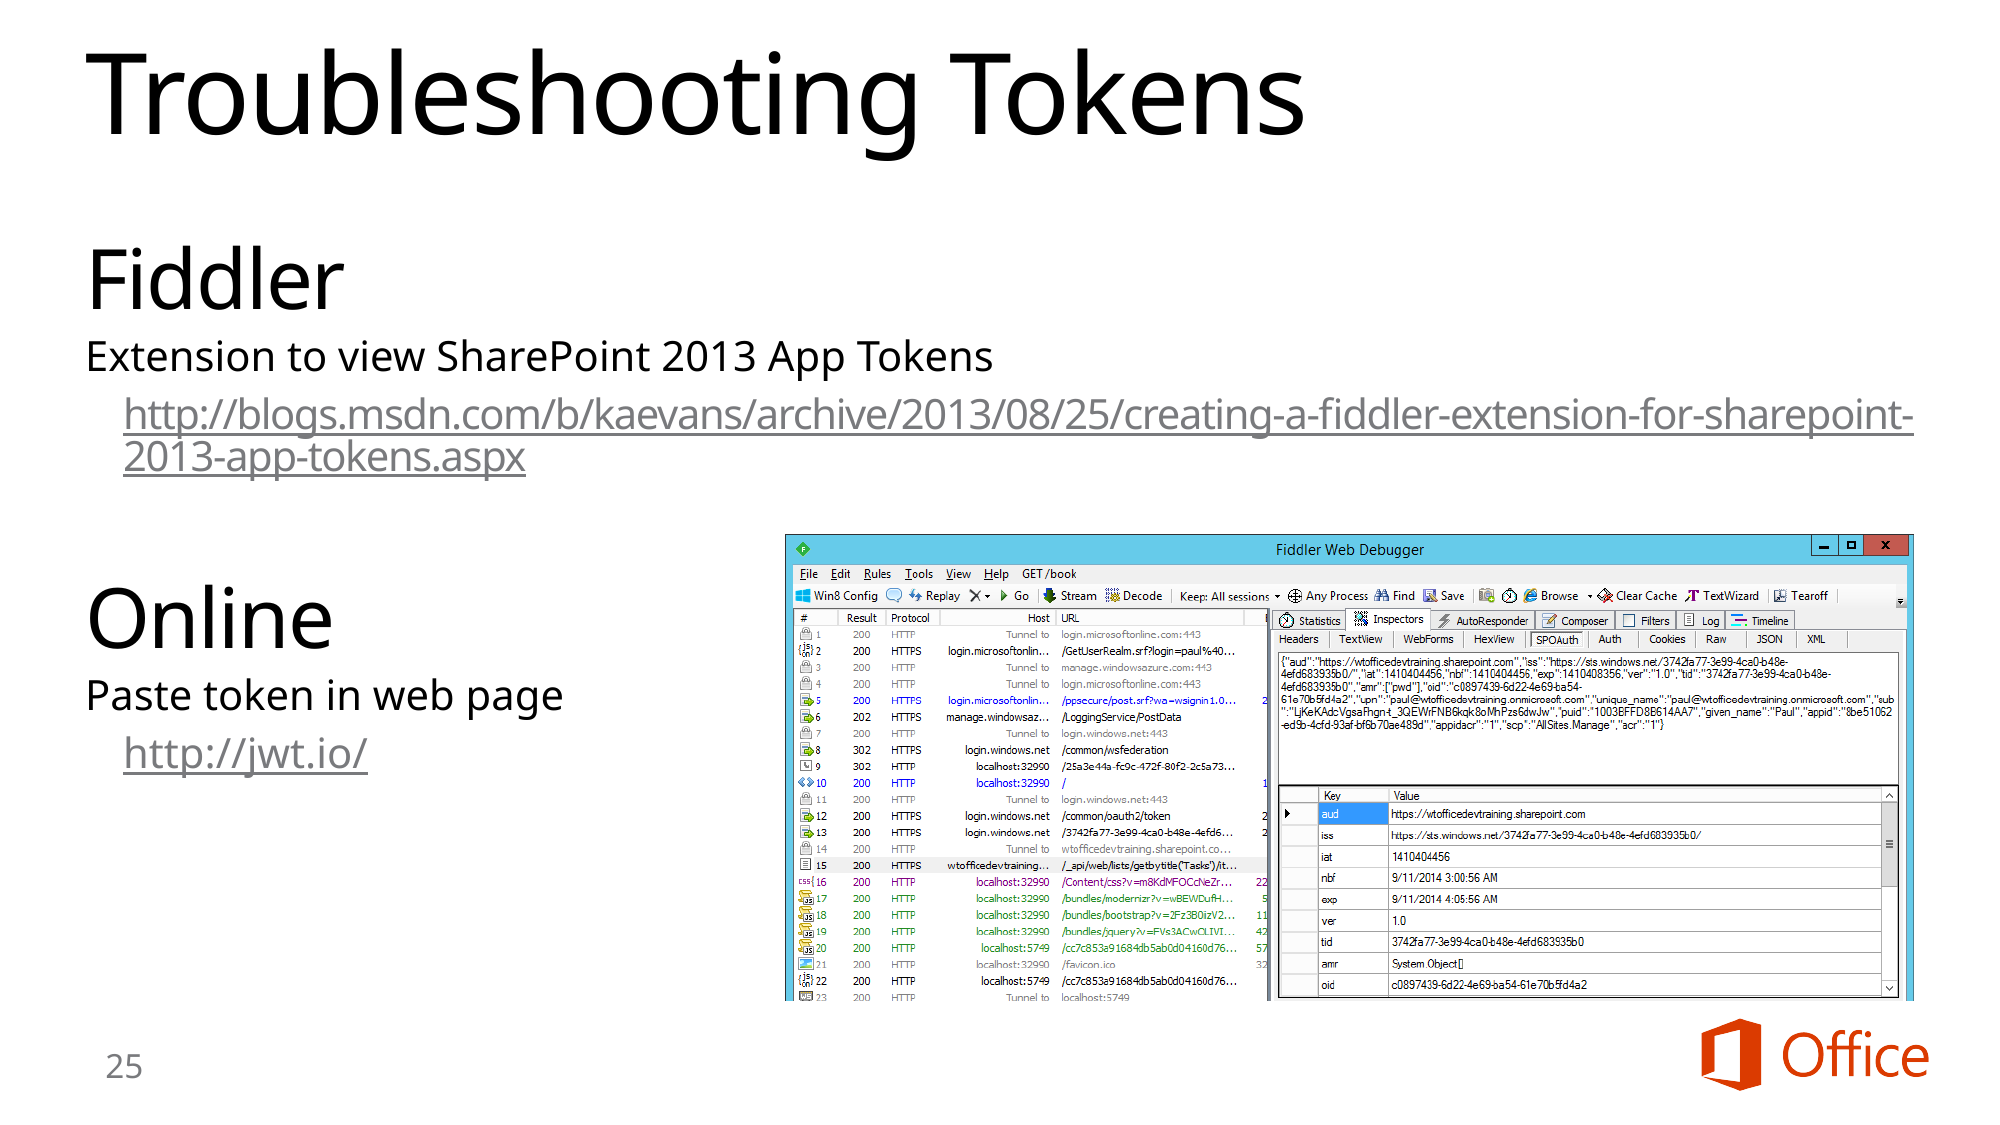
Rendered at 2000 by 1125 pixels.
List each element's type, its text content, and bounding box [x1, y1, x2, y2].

list Fiddler Extension to view SharePoint 2013 App Tokens http://blogs.msdn.com/b/kaevans/archive/2013/08/25/creating-a-fiddler-extension-for-sharepoint-2013-app-tokens.aspx Online Paste token in web page http://jwt.io/ [85, 237, 1914, 562]
slide_number 25 [85, 1049, 178, 1086]
picture [784, 534, 1960, 1122]
title Troubleshooting Tokens [85, 37, 1914, 161]
